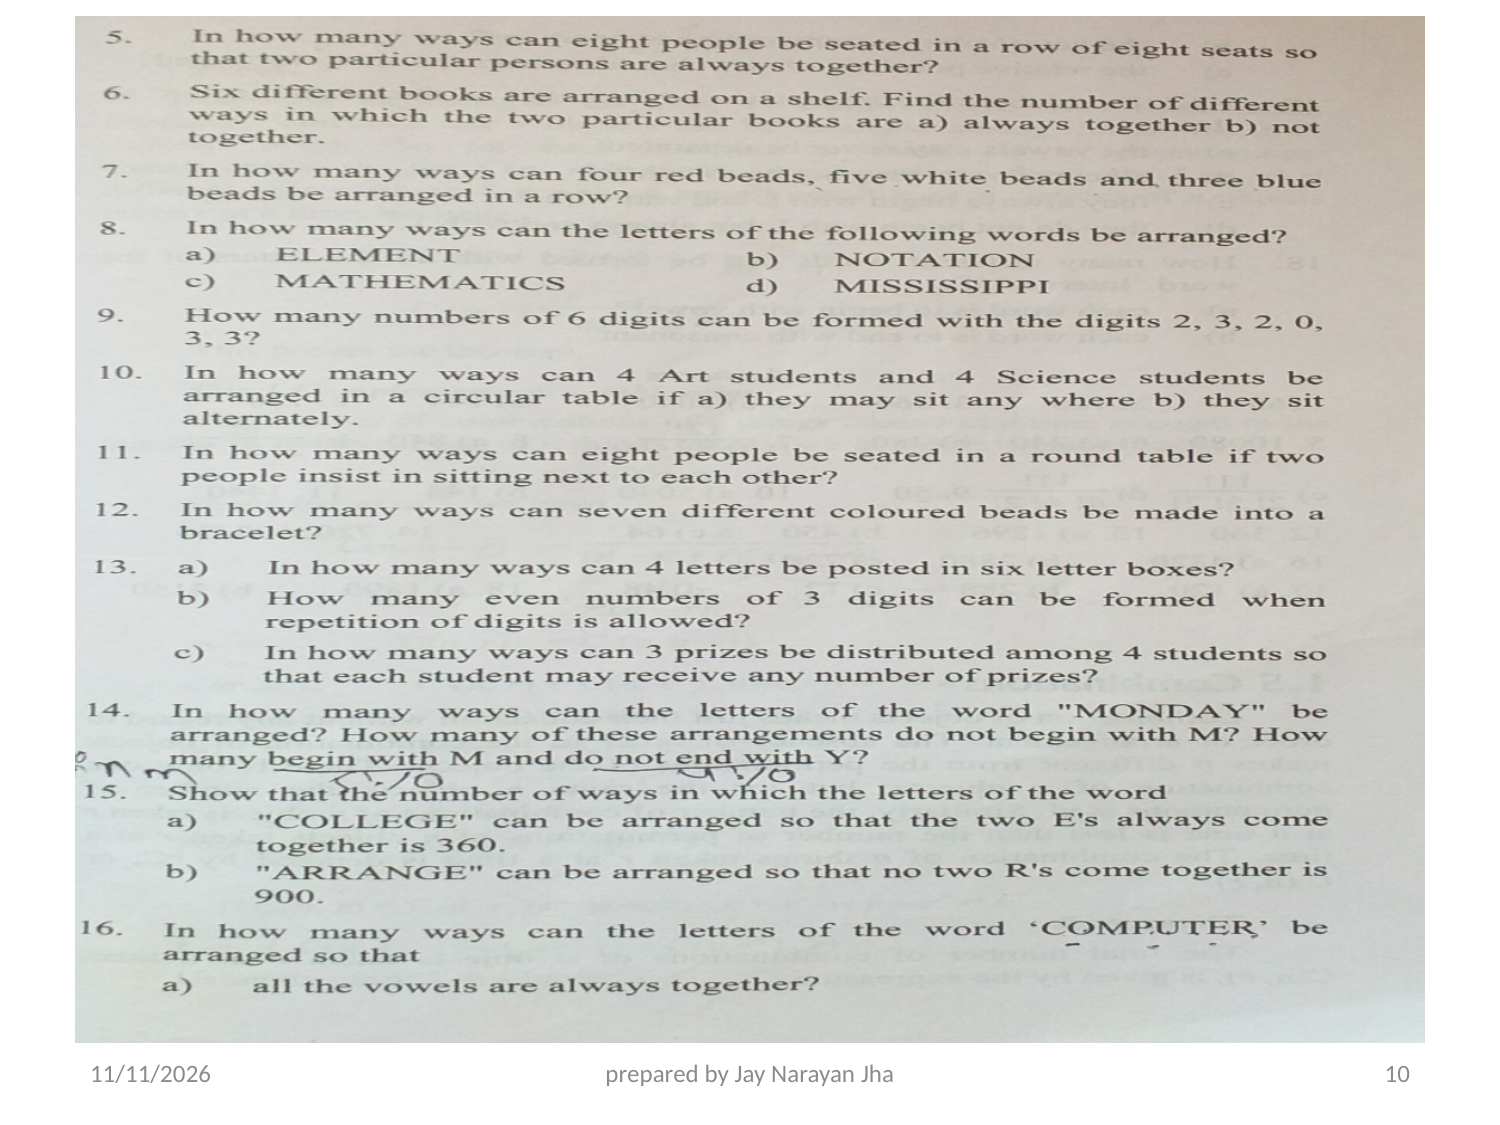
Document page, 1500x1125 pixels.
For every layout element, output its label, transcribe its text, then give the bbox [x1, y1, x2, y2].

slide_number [75, 1043, 231, 1103]
slide_number 10 [1267, 1043, 1425, 1103]
picture [75, 0, 1425, 1125]
